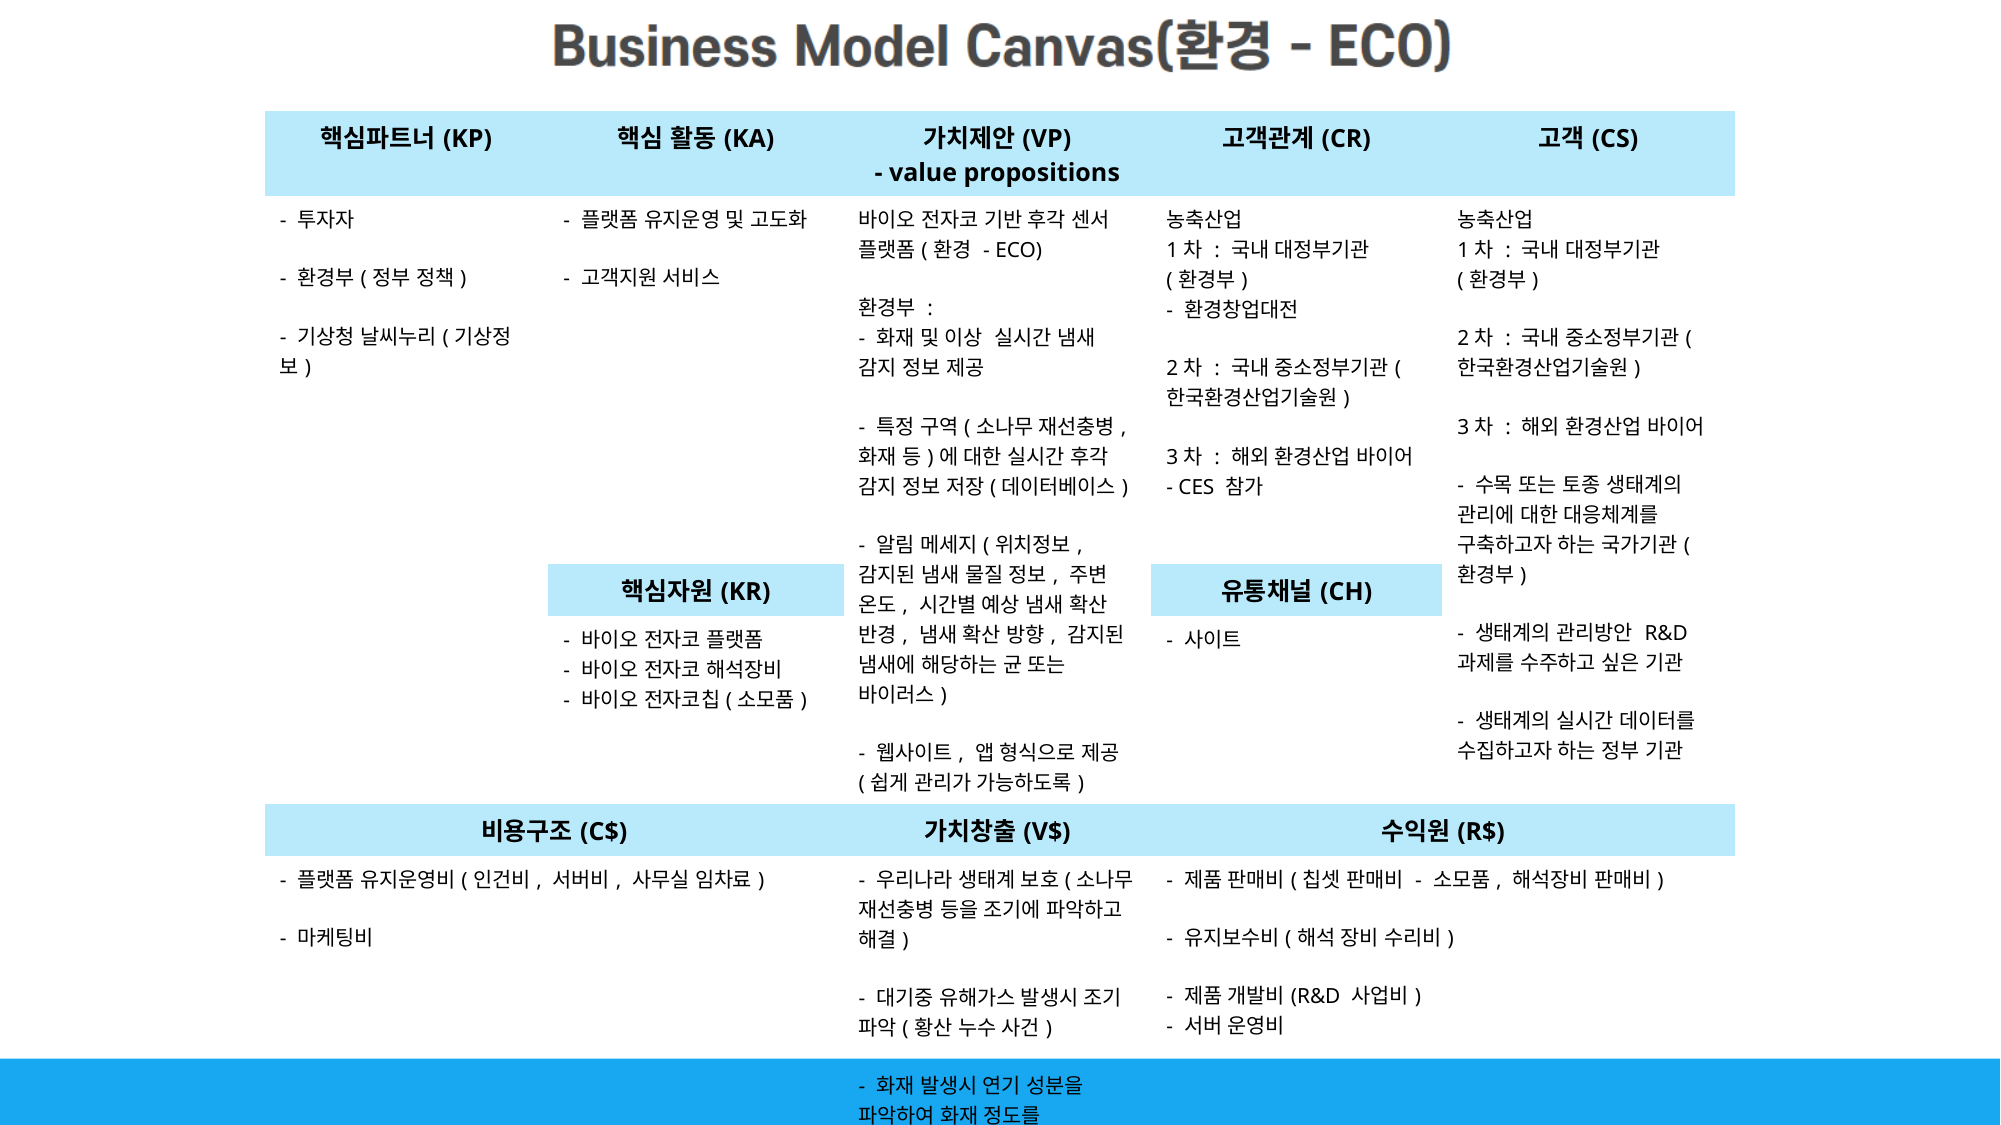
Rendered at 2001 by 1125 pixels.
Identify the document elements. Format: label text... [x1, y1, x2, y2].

table_cell 가치창출(V$) [844, 804, 1151, 856]
table_cell - 바이오 전자코 플랫폼 - 바이오 전자코 해석장비 - 바이오 전자코칩(소모품) [548, 616, 844, 804]
table_cell 비용구조(C$) [265, 804, 844, 856]
table_header 고객(CS) [1442, 111, 1735, 196]
table_cell 유통채널(CH) [1151, 564, 1442, 616]
table_cell 바이오 전자코 기반 후각 센서 플랫폼(환경 - ECO) 환경부 : - 화재 및 이상 실시간 냄새 감지 정보 제공 - 특정 구역(소나무 재선충병, 화재 등)에 대한 실시간 후각 감지 정보 저장(데이터베이스) - 알림 메세지(위치정보, 감지된 냄새 물질 정보, 주변 온도, 시간별 예상 냄새 확산 반경, 냄새 확산 방향, 감지된 냄새에 해당하는 균 또는 바이러스) - 웹사이트, 앱 형식으로 제공(쉽게 관리가 가능하도록) [844, 196, 1151, 804]
table_header 고객관계(CR) [1151, 111, 1442, 196]
table_cell 핵심자원(KR) [548, 564, 844, 616]
table_cell - 플랫폼 유지운영비(인건비, 서버비, 사무실 임차료) - 마케팅비 [265, 856, 844, 1125]
table_cell 농축산업 1차 : 국내 대정부기관 (환경부) - 환경창업대전 2차 : 국내 중소정부기관(한국환경산업기술원) 3차 : 해외 환경산업 바이어 - CES 참가 [1151, 196, 1442, 564]
table_cell - 우리나라 생태계 보호(소나무 재선충병 등을 조기에 파악하고 해결) - 대기중 유해가스 발생시 조기 파악(황산 누수 사건) - 화재 발생시 연기 성분을 파악하여 화재 정도를 즉각적으로 파악 및 전파속도 및 예상 경로를 예측 [844, 856, 1151, 1125]
table_cell - 사이트 [1151, 616, 1442, 804]
table_cell 농축산업 1차 : 국내 대정부기관 (환경부) 2차 : 국내 중소정부기관(한국환경산업기술원) 3차 : 해외 환경산업 바이어 - 수목 또는 토종 생태계의 관리에 대한 대응체계를 구축하고자 하는 국가기관(환경부) - 생태계의 관리방안 R&D 과제를 수주하고 싶은 기관 - 생태계의 실시간 데이터를 수집하고자 하는 정부 기관 [1442, 196, 1735, 804]
table_header 핵심파트너(KP) [265, 111, 548, 196]
table_header 가치제안(VP) - value propositions [844, 111, 1151, 196]
text_box [0, 1057, 265, 1125]
picture [469, 18, 1531, 85]
table_cell 수익원(R$) [1151, 804, 1735, 856]
table_cell - 플랫폼 유지운영 및 고도화 - 고객지원 서비스 [548, 196, 844, 564]
table_cell - 투자자 - 환경부(정부 정책) - 기상청 날씨누리(기상정보) [265, 196, 548, 804]
table_header 핵심 활동(KA) [548, 111, 844, 196]
text_box [1735, 1057, 2000, 1125]
table_cell - 제품 판매비(칩셋 판매비 - 소모품, 해석장비 판매비) - 유지보수비(해석 장비 수리비) - 제품 개발비(R&D 사업비) - 서버 운영비 [1151, 856, 1735, 1125]
